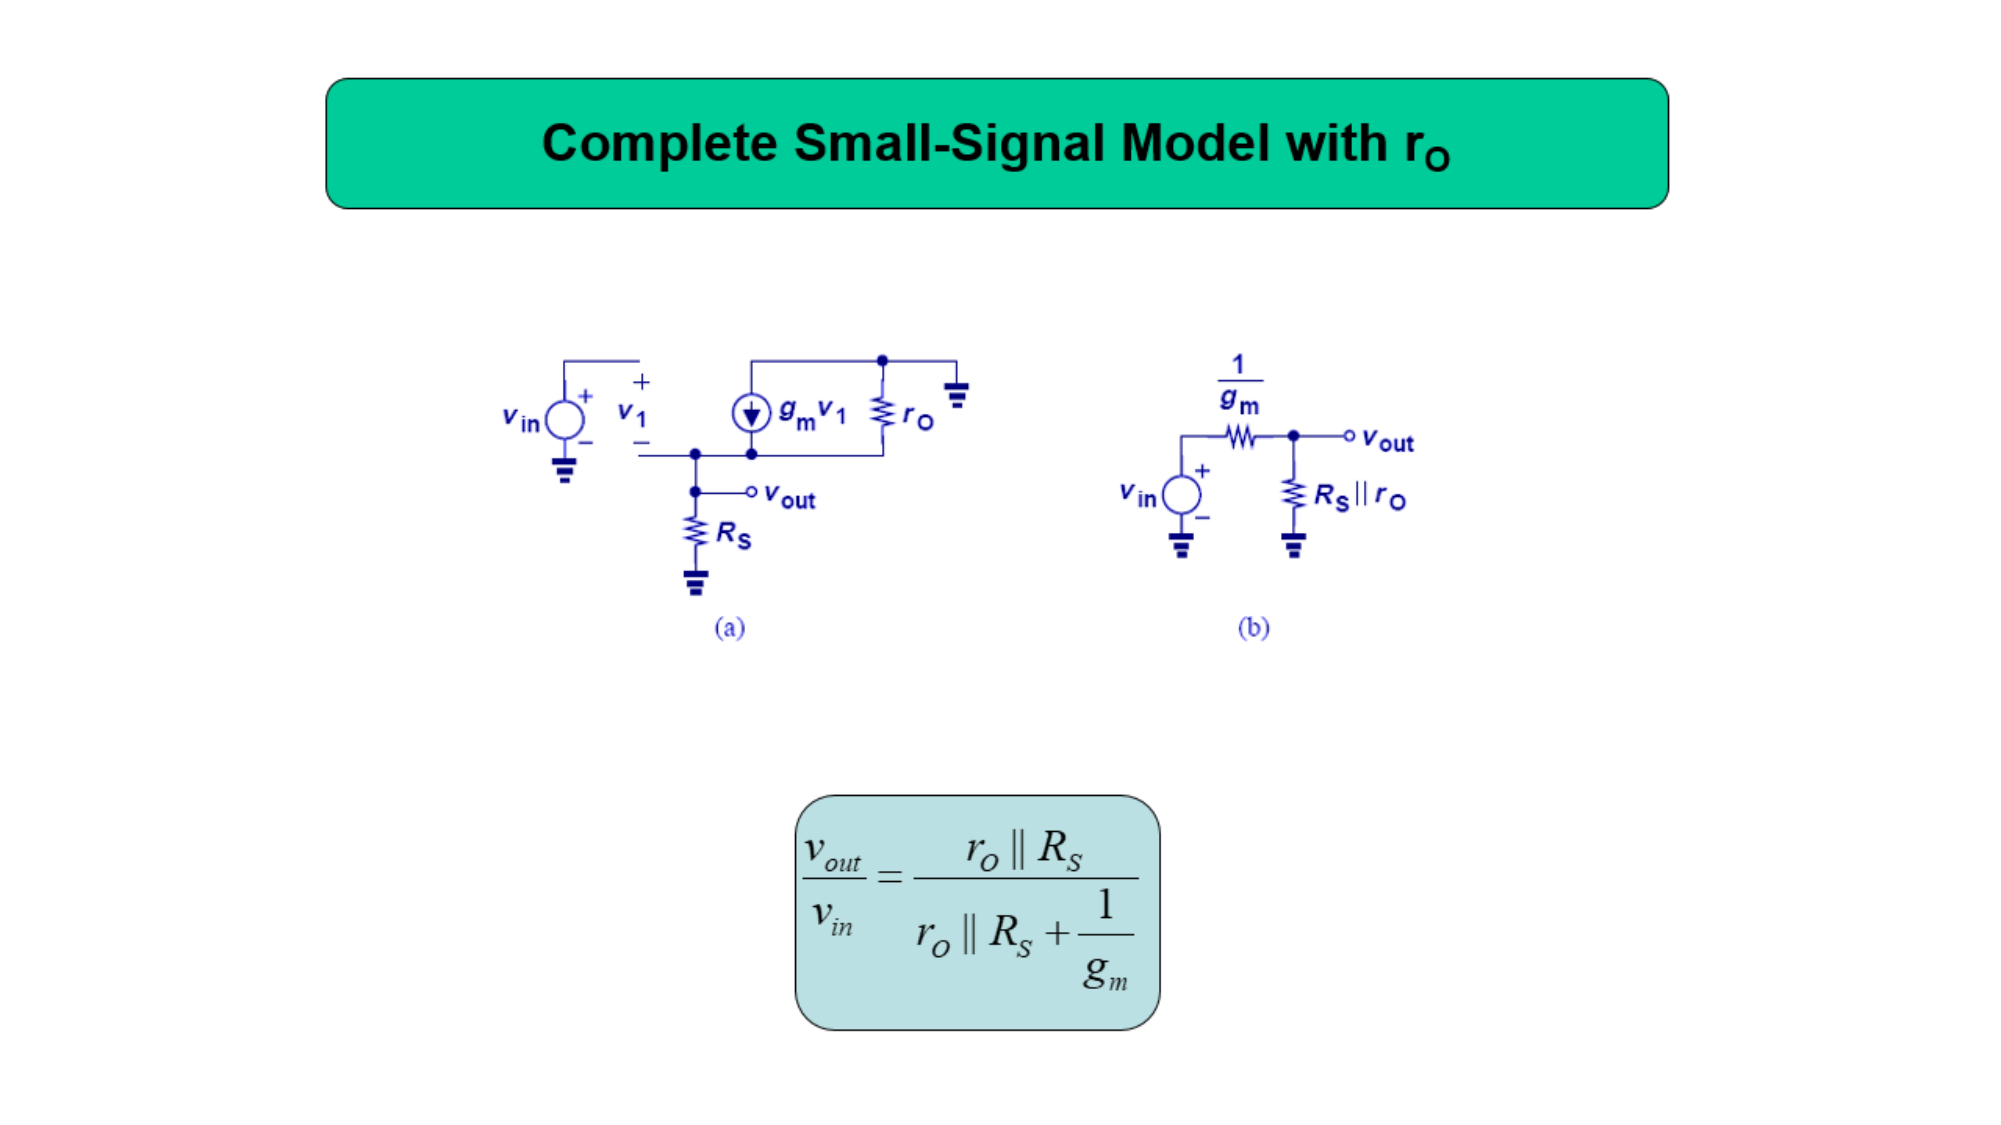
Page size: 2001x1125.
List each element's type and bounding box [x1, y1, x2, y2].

picture [296, 64, 1704, 1061]
